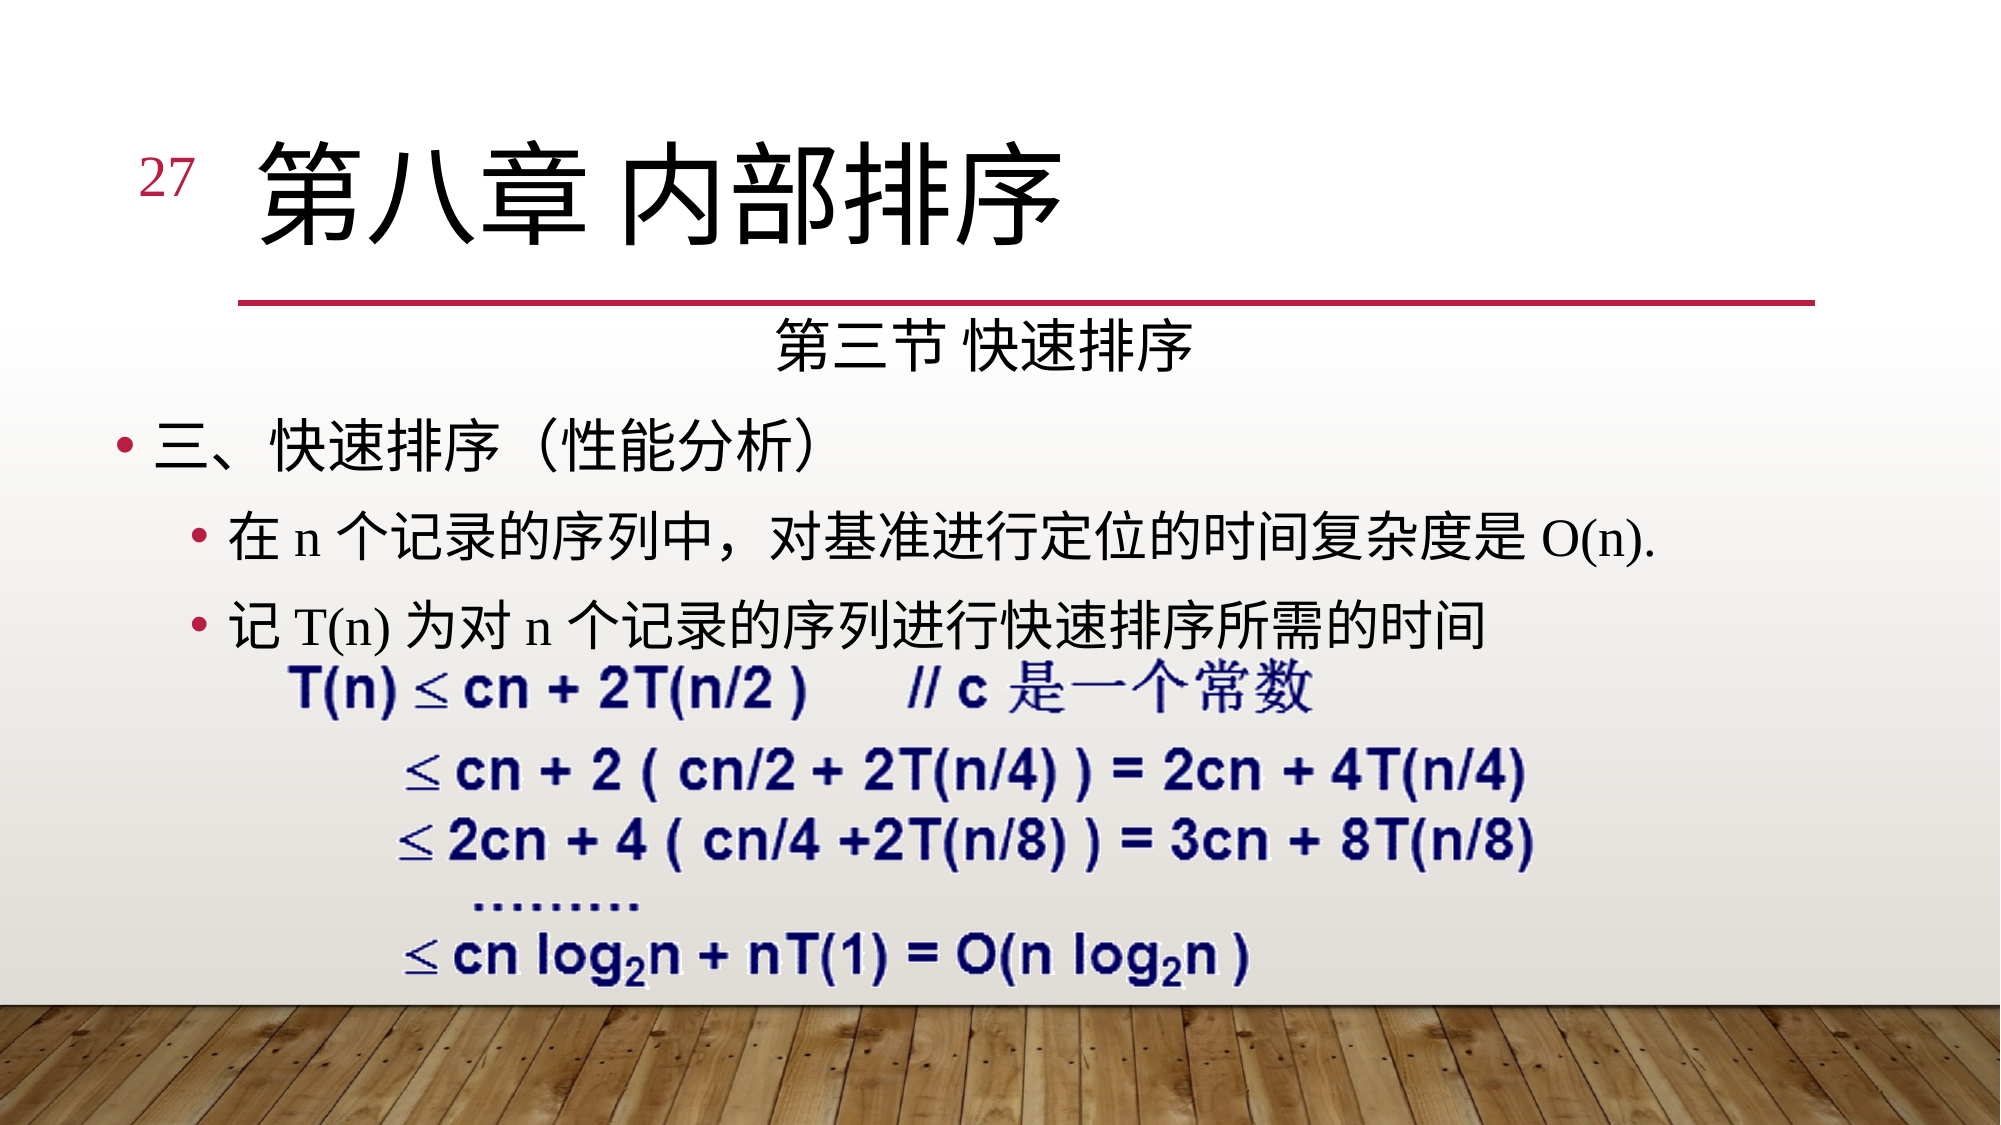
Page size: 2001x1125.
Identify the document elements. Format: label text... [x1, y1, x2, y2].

slide_number 27 [78, 131, 212, 214]
picture [275, 656, 1330, 725]
text_box 第三节 快速排序 [758, 301, 1666, 387]
title 第八章 内部排序 [238, 131, 1814, 305]
picture [0, 1005, 2000, 1125]
picture [397, 740, 1532, 808]
picture [387, 809, 1542, 994]
list 三、快速排序（性能分析） 在n个记录的序列中，对基准进行定位的时间复杂度是O(n). 记T(n)为对n个记录的序列进行快速排序所需的时间 [100, 387, 1983, 993]
